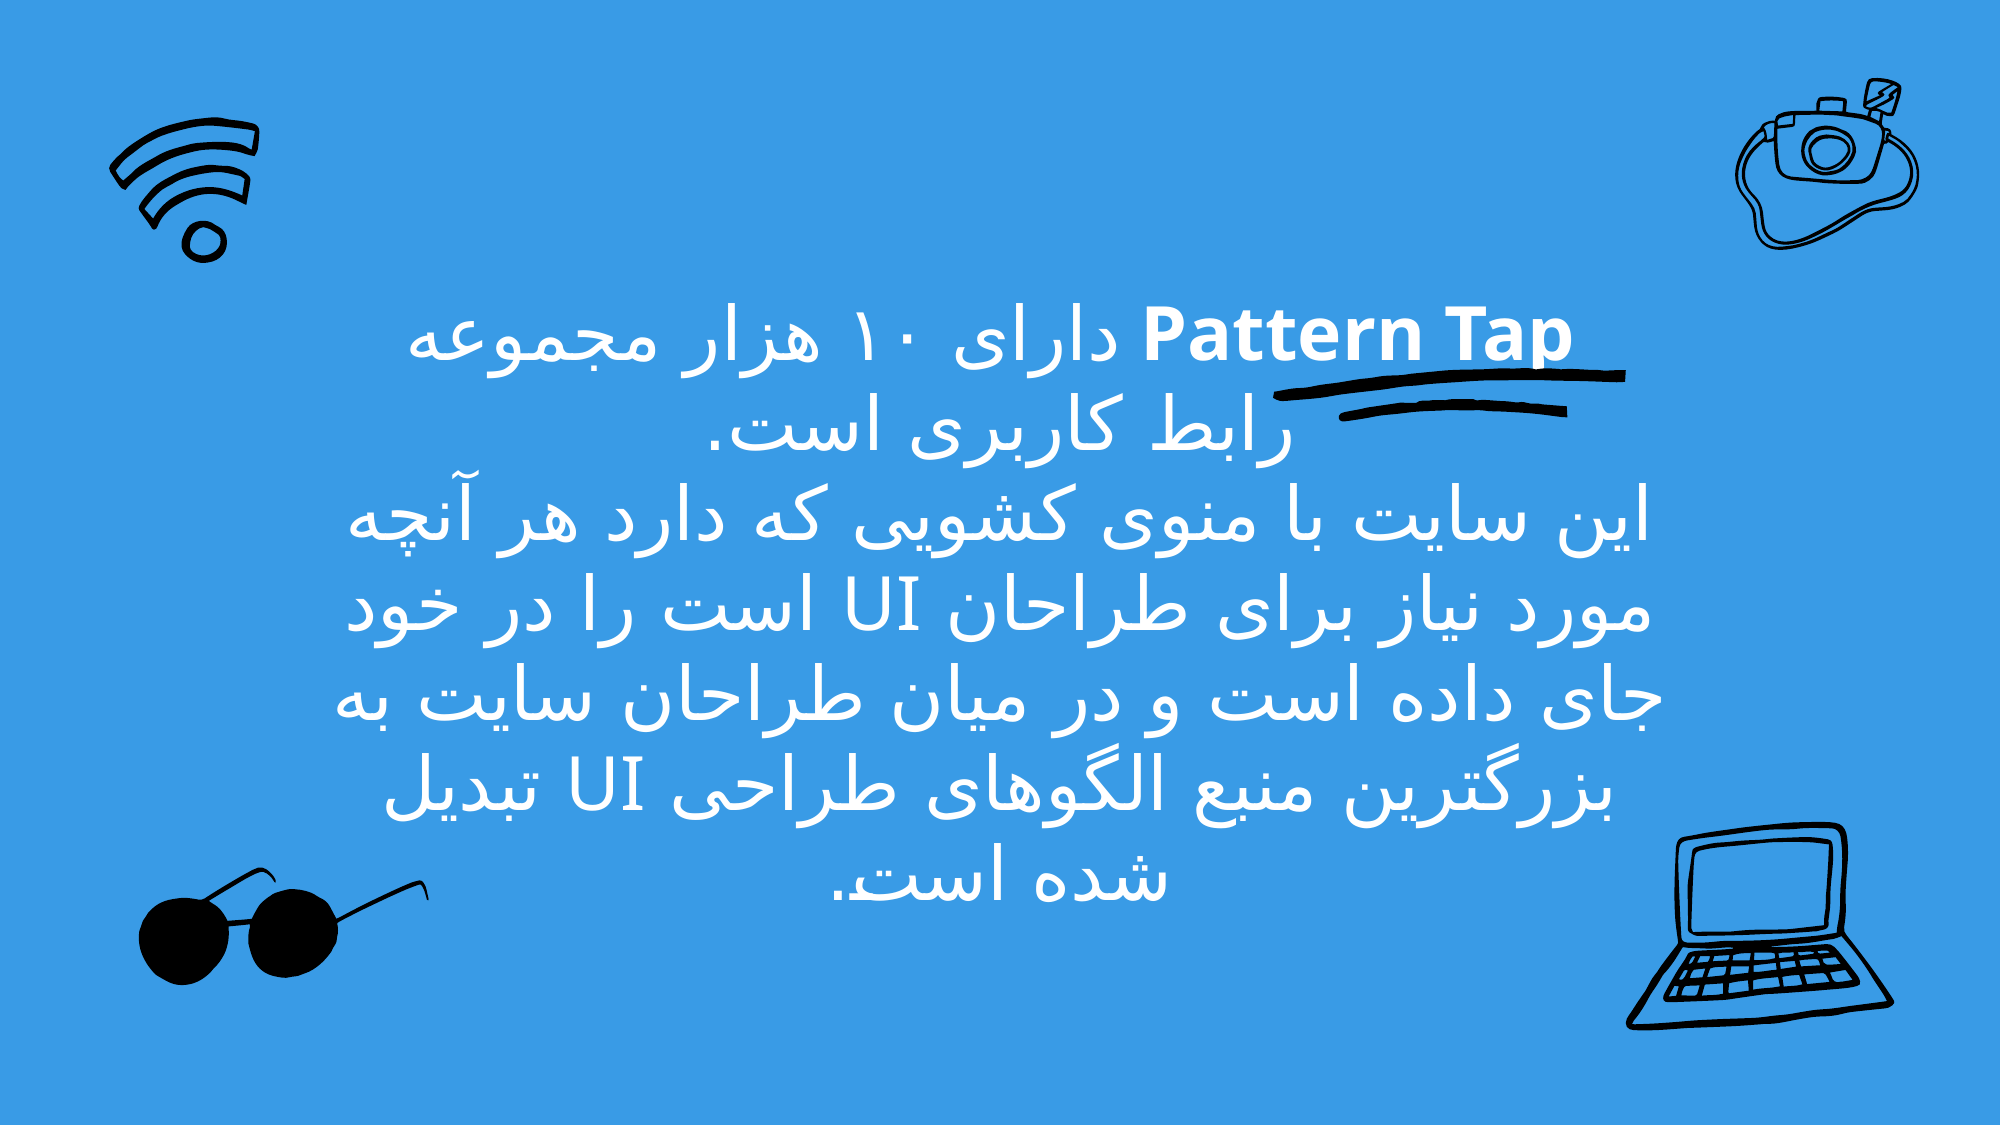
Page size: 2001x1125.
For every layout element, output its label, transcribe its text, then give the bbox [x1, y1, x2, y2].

text_box [1735, 77, 1920, 250]
text_box [109, 117, 260, 190]
text_box [181, 220, 227, 263]
text_box [138, 164, 251, 230]
text_box Pattern Tap دارای ۱۰ هزار مجموعه رابط کاربری است. این سایت با منوی کشویی که دارد هر آنچه مورد نیاز برای طراحان UI است را در خود جای داده است و در میان طراحان سایت به بزرگترین منبع الگوهای طراحی UI تبدیل شده است. [308, 278, 1692, 924]
text_box [1625, 821, 1895, 1031]
text_box [138, 867, 429, 986]
text_box [1338, 399, 1568, 422]
text_box [1273, 368, 1626, 402]
